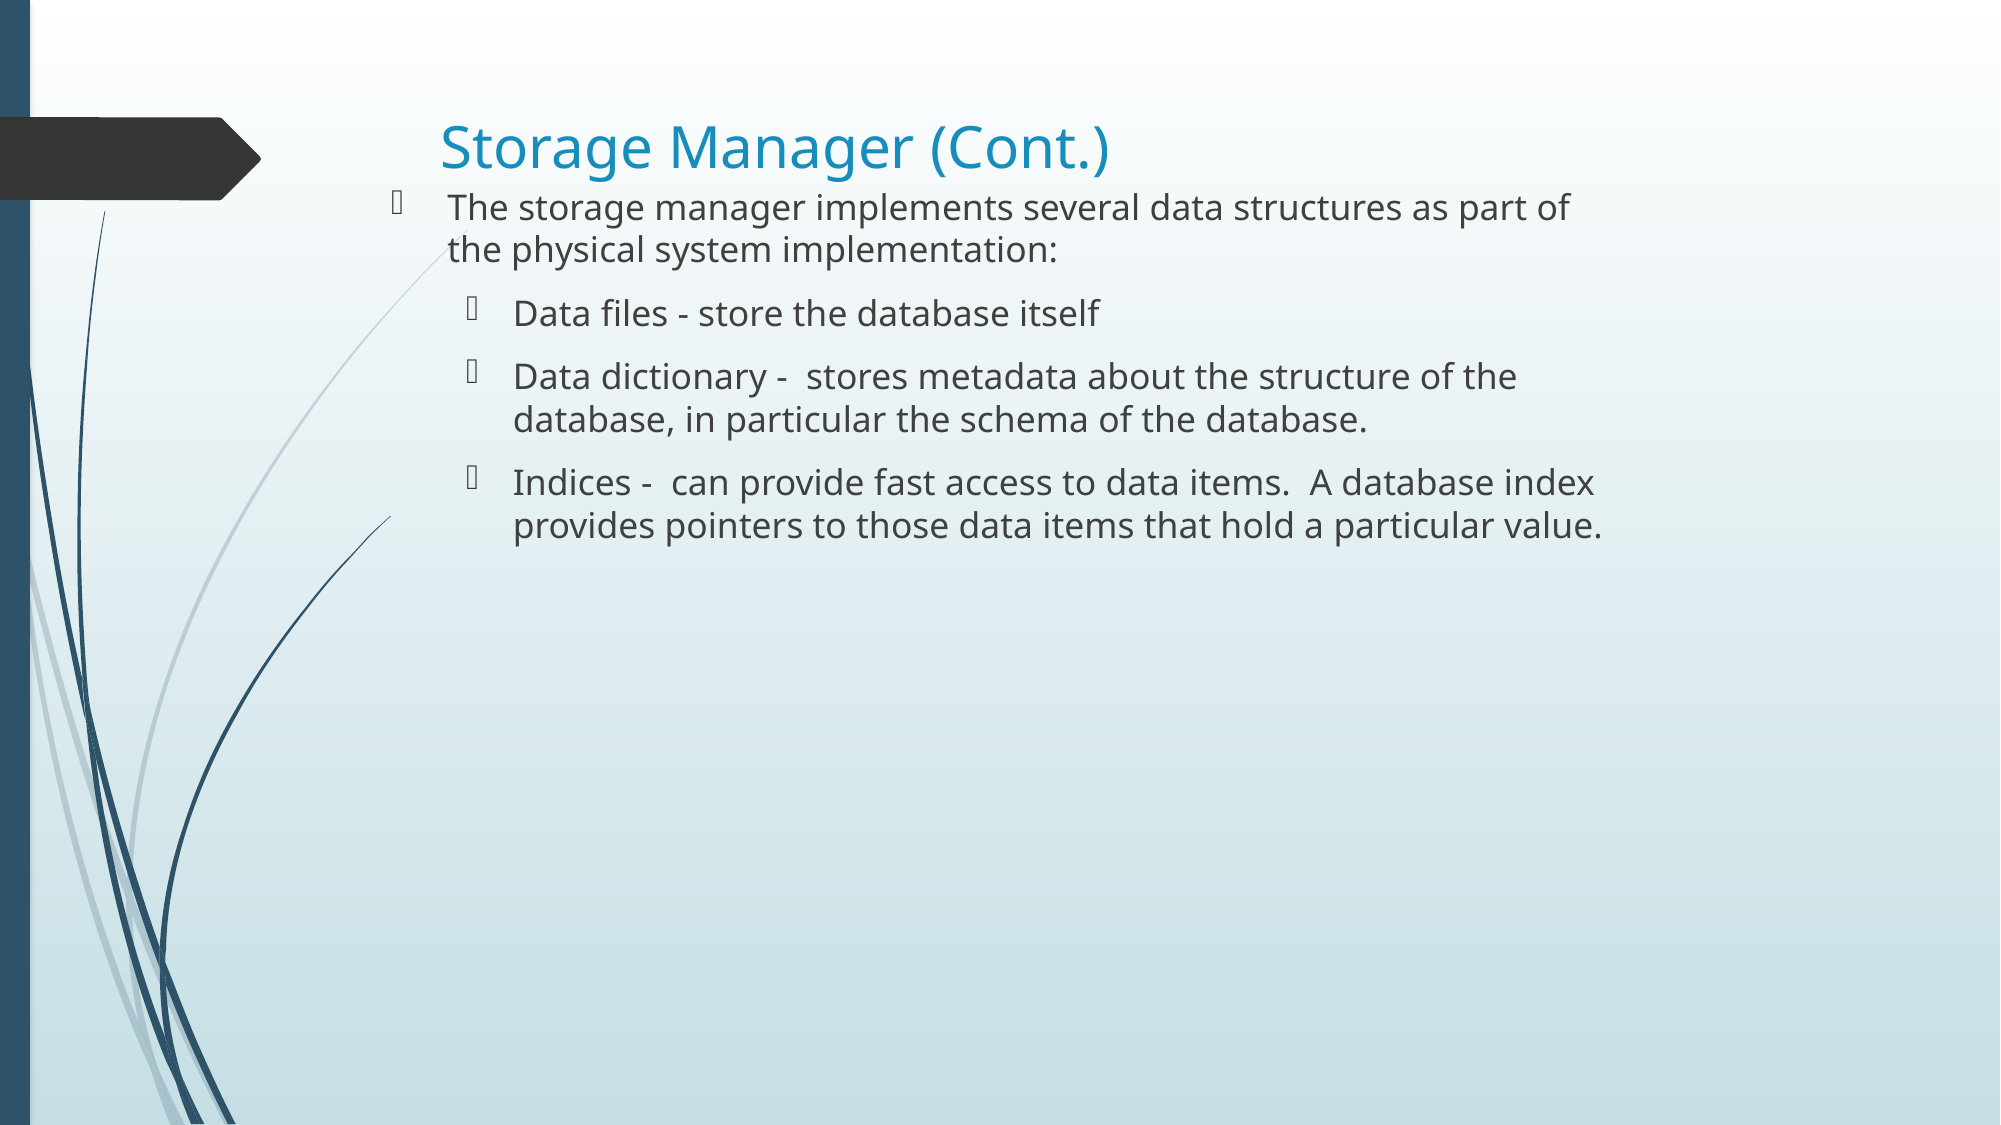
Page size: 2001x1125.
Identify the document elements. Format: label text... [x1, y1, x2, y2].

title Storage Manager (Cont.) [425, 102, 1888, 313]
list The storage manager implements several data structures as part of the physical system implementation: Data files - store the database itself Data dictionary - stores metadata about the structure of the database, in particular the schema of the database. Indices - can provide fast access to data items. A database index provides pointers to those data items that hold a particular value. [376, 177, 1637, 714]
